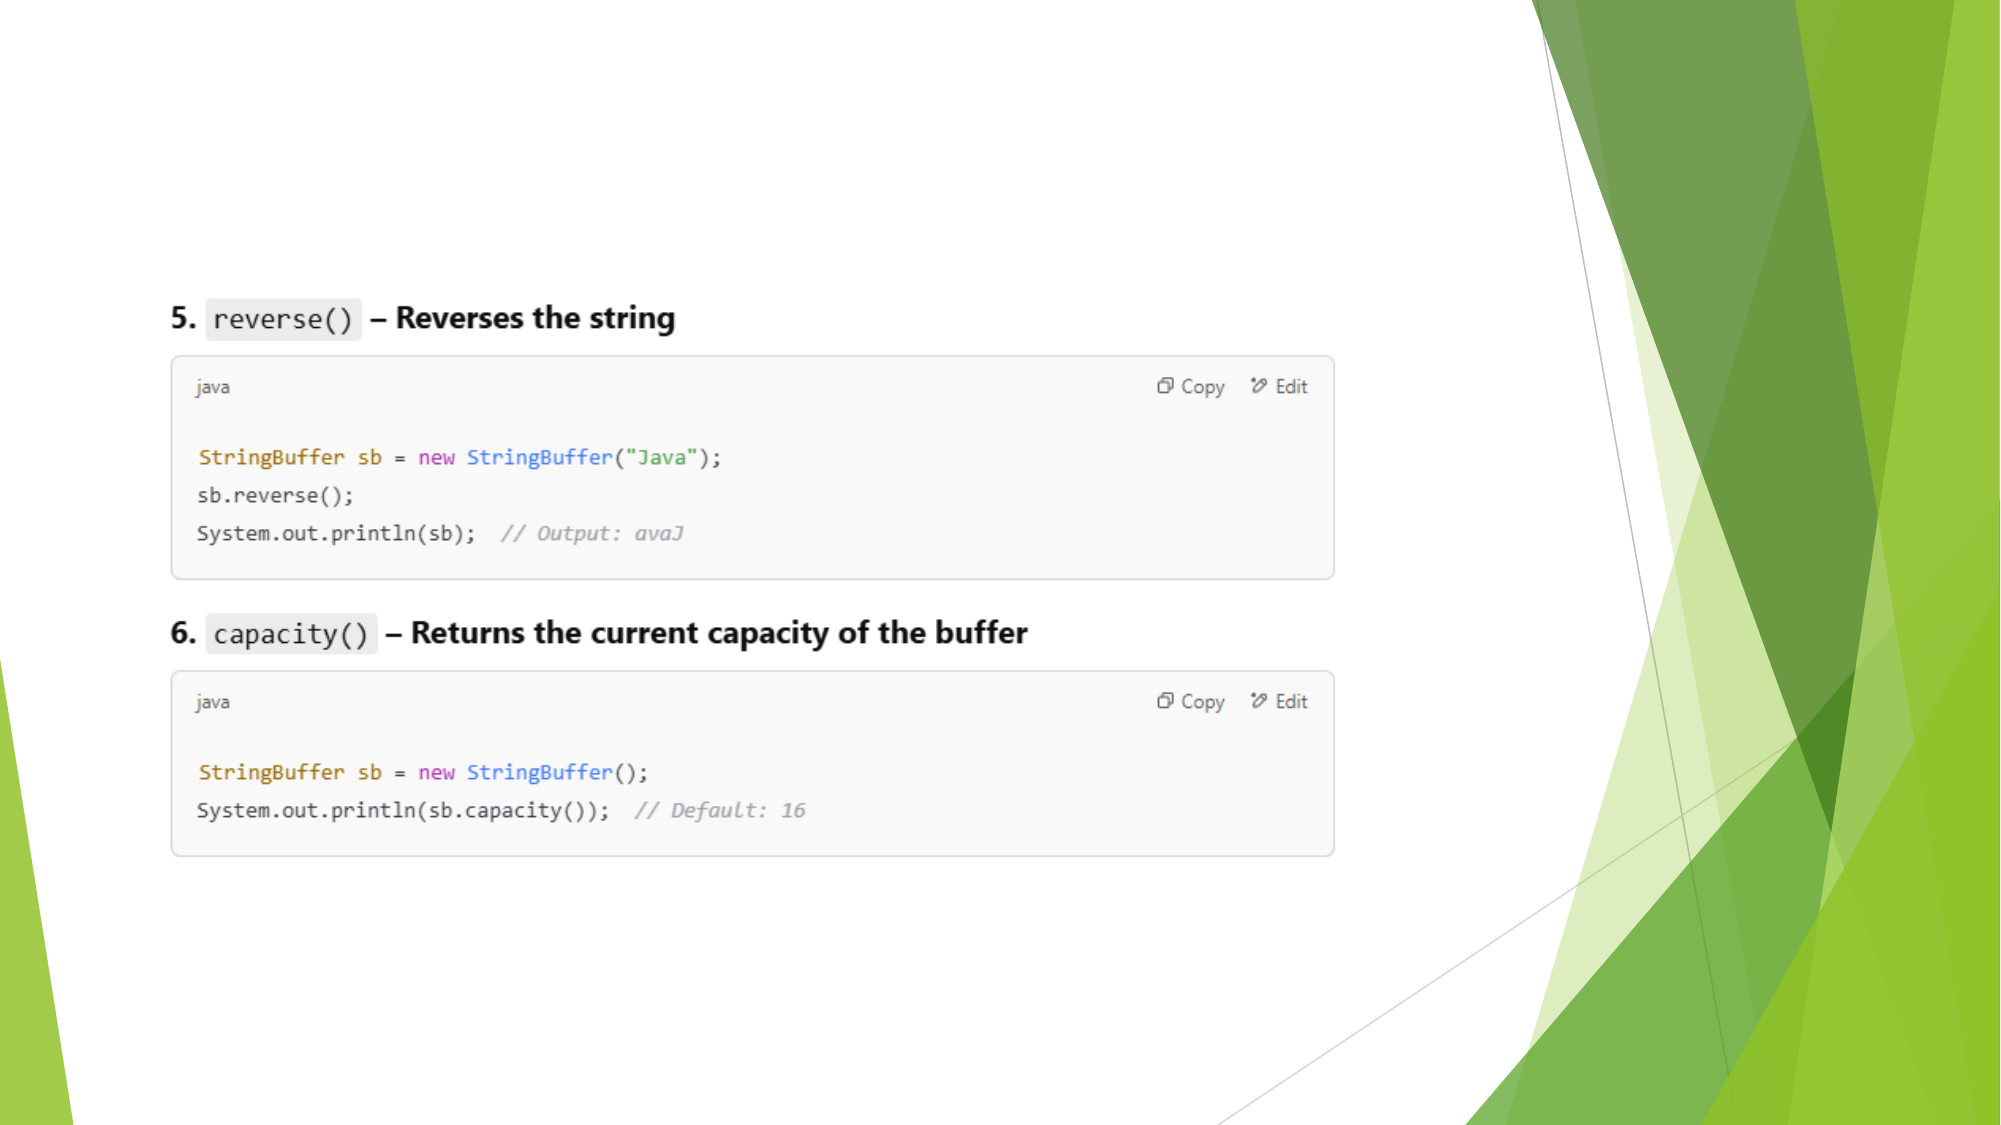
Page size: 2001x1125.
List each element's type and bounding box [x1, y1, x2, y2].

picture [110, 289, 1438, 881]
